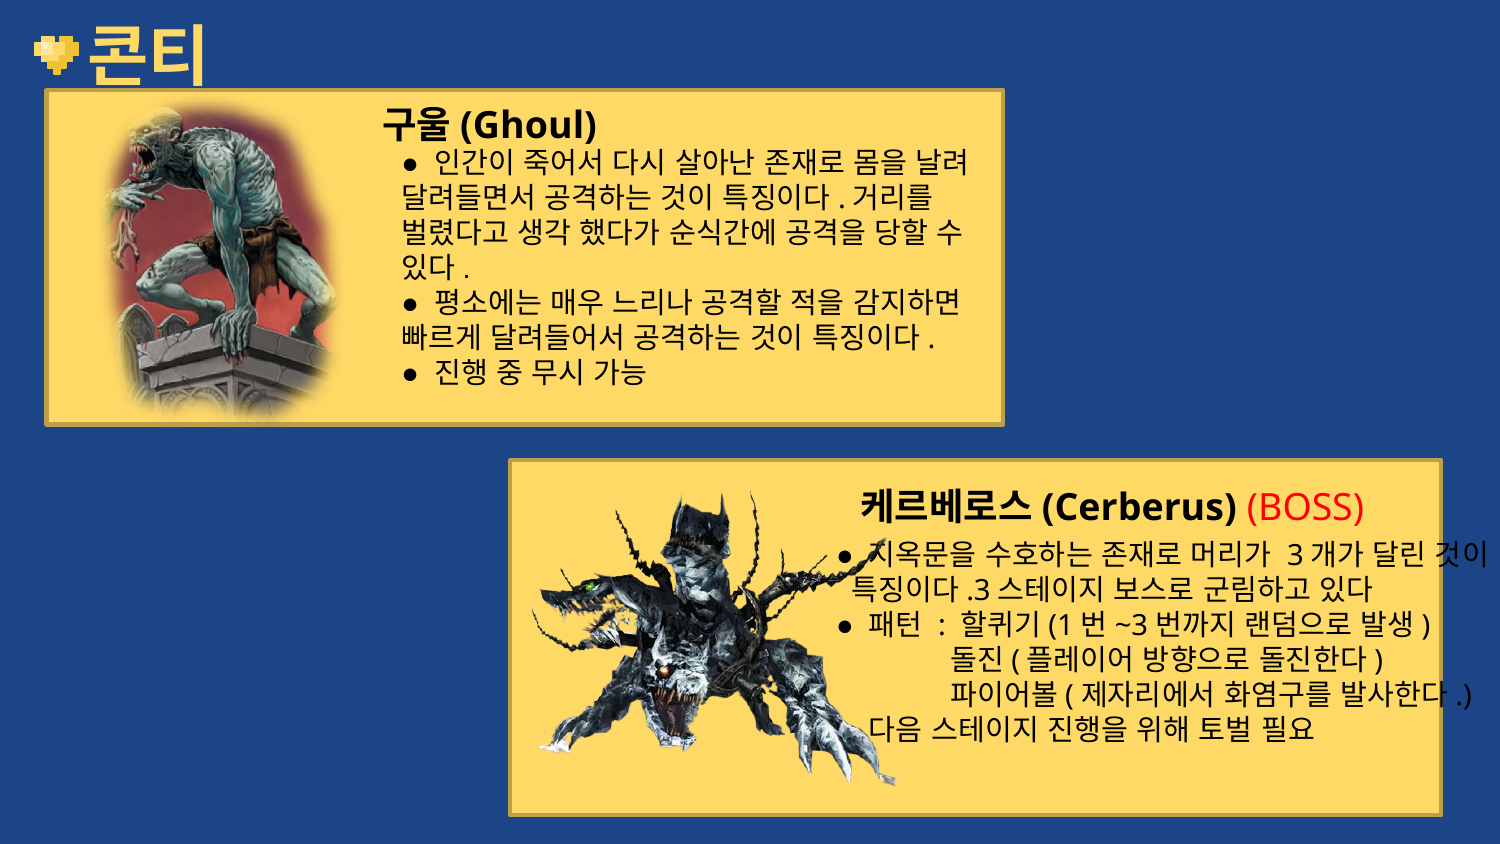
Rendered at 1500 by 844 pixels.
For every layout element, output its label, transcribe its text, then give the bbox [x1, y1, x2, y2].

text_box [46, 77, 1004, 453]
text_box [489, 460, 1458, 830]
text_box 콘티 [72, 14, 394, 76]
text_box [34, 36, 79, 75]
